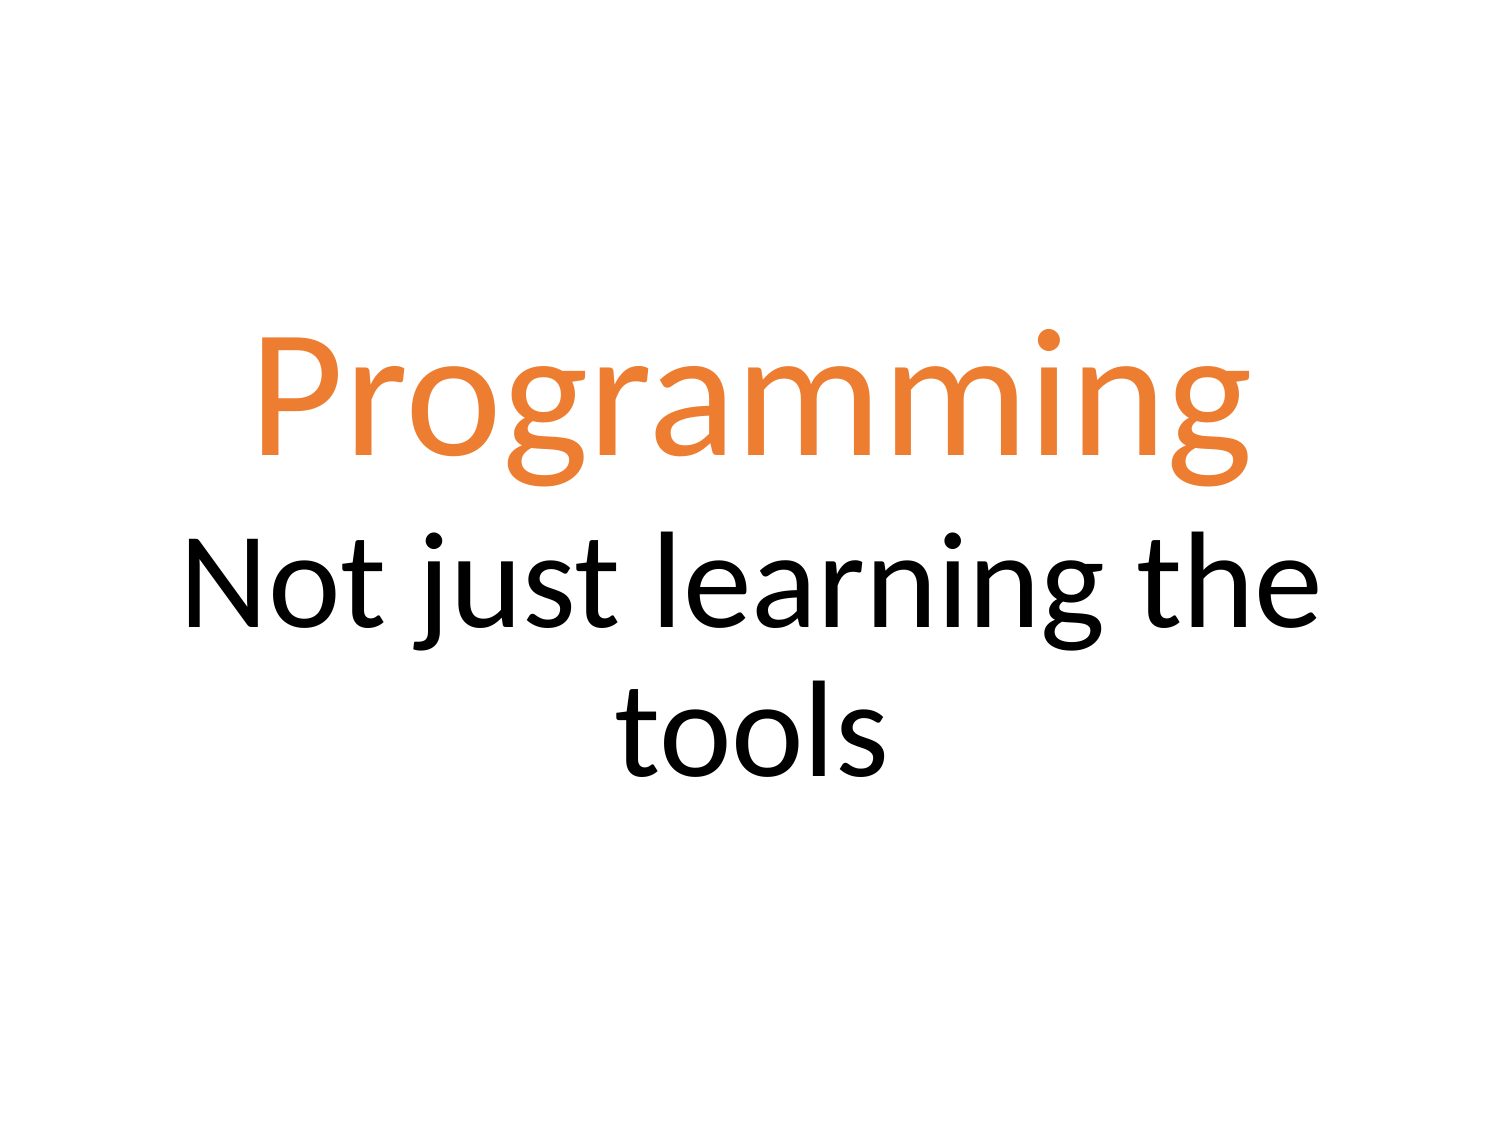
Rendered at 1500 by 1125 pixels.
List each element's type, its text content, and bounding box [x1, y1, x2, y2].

list Programming Not just learning the tools [92, 83, 1412, 1019]
